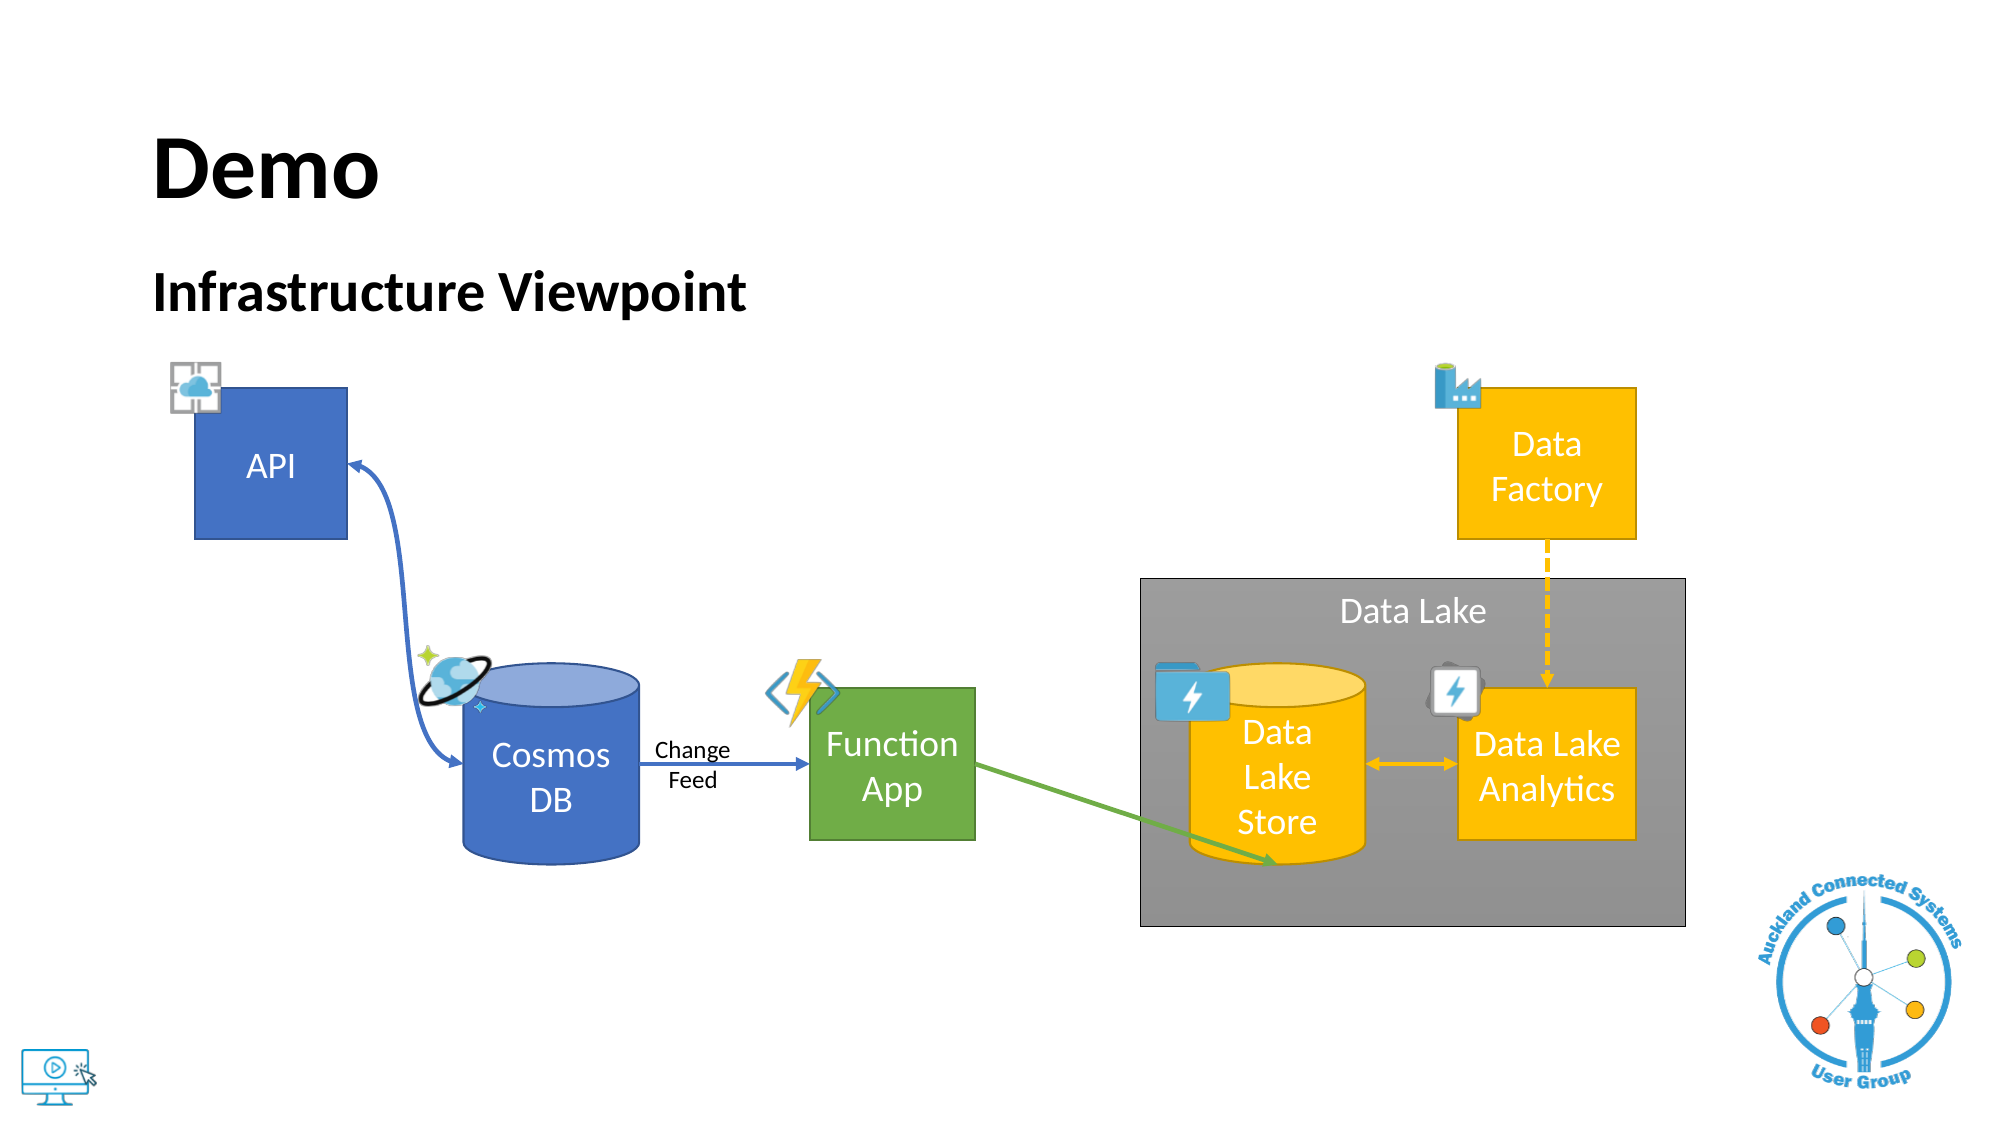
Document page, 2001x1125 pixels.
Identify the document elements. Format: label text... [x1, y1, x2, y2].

picture [757, 653, 845, 730]
text_box Change Feed [640, 725, 746, 763]
picture [1429, 360, 1487, 414]
picture [1145, 655, 1240, 730]
text_box Data Lake [1140, 578, 1686, 927]
text_box Cosmos DB [462, 662, 641, 866]
text_box Function App [809, 687, 976, 841]
text_box Data Factory [1457, 387, 1637, 540]
text_box Infrastructure Viewpoint [137, 246, 1958, 331]
picture [1754, 866, 1971, 1103]
text_box Data Lake Store [1188, 662, 1367, 866]
text_box API [194, 387, 348, 540]
picture [20, 1049, 97, 1106]
text_box Data Lake Analytics [1457, 687, 1637, 841]
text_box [347, 463, 552, 664]
picture [1418, 657, 1494, 726]
title Demo [137, 59, 1863, 246]
picture [167, 359, 224, 416]
picture [403, 640, 506, 727]
text_box Change Feed [640, 764, 746, 801]
